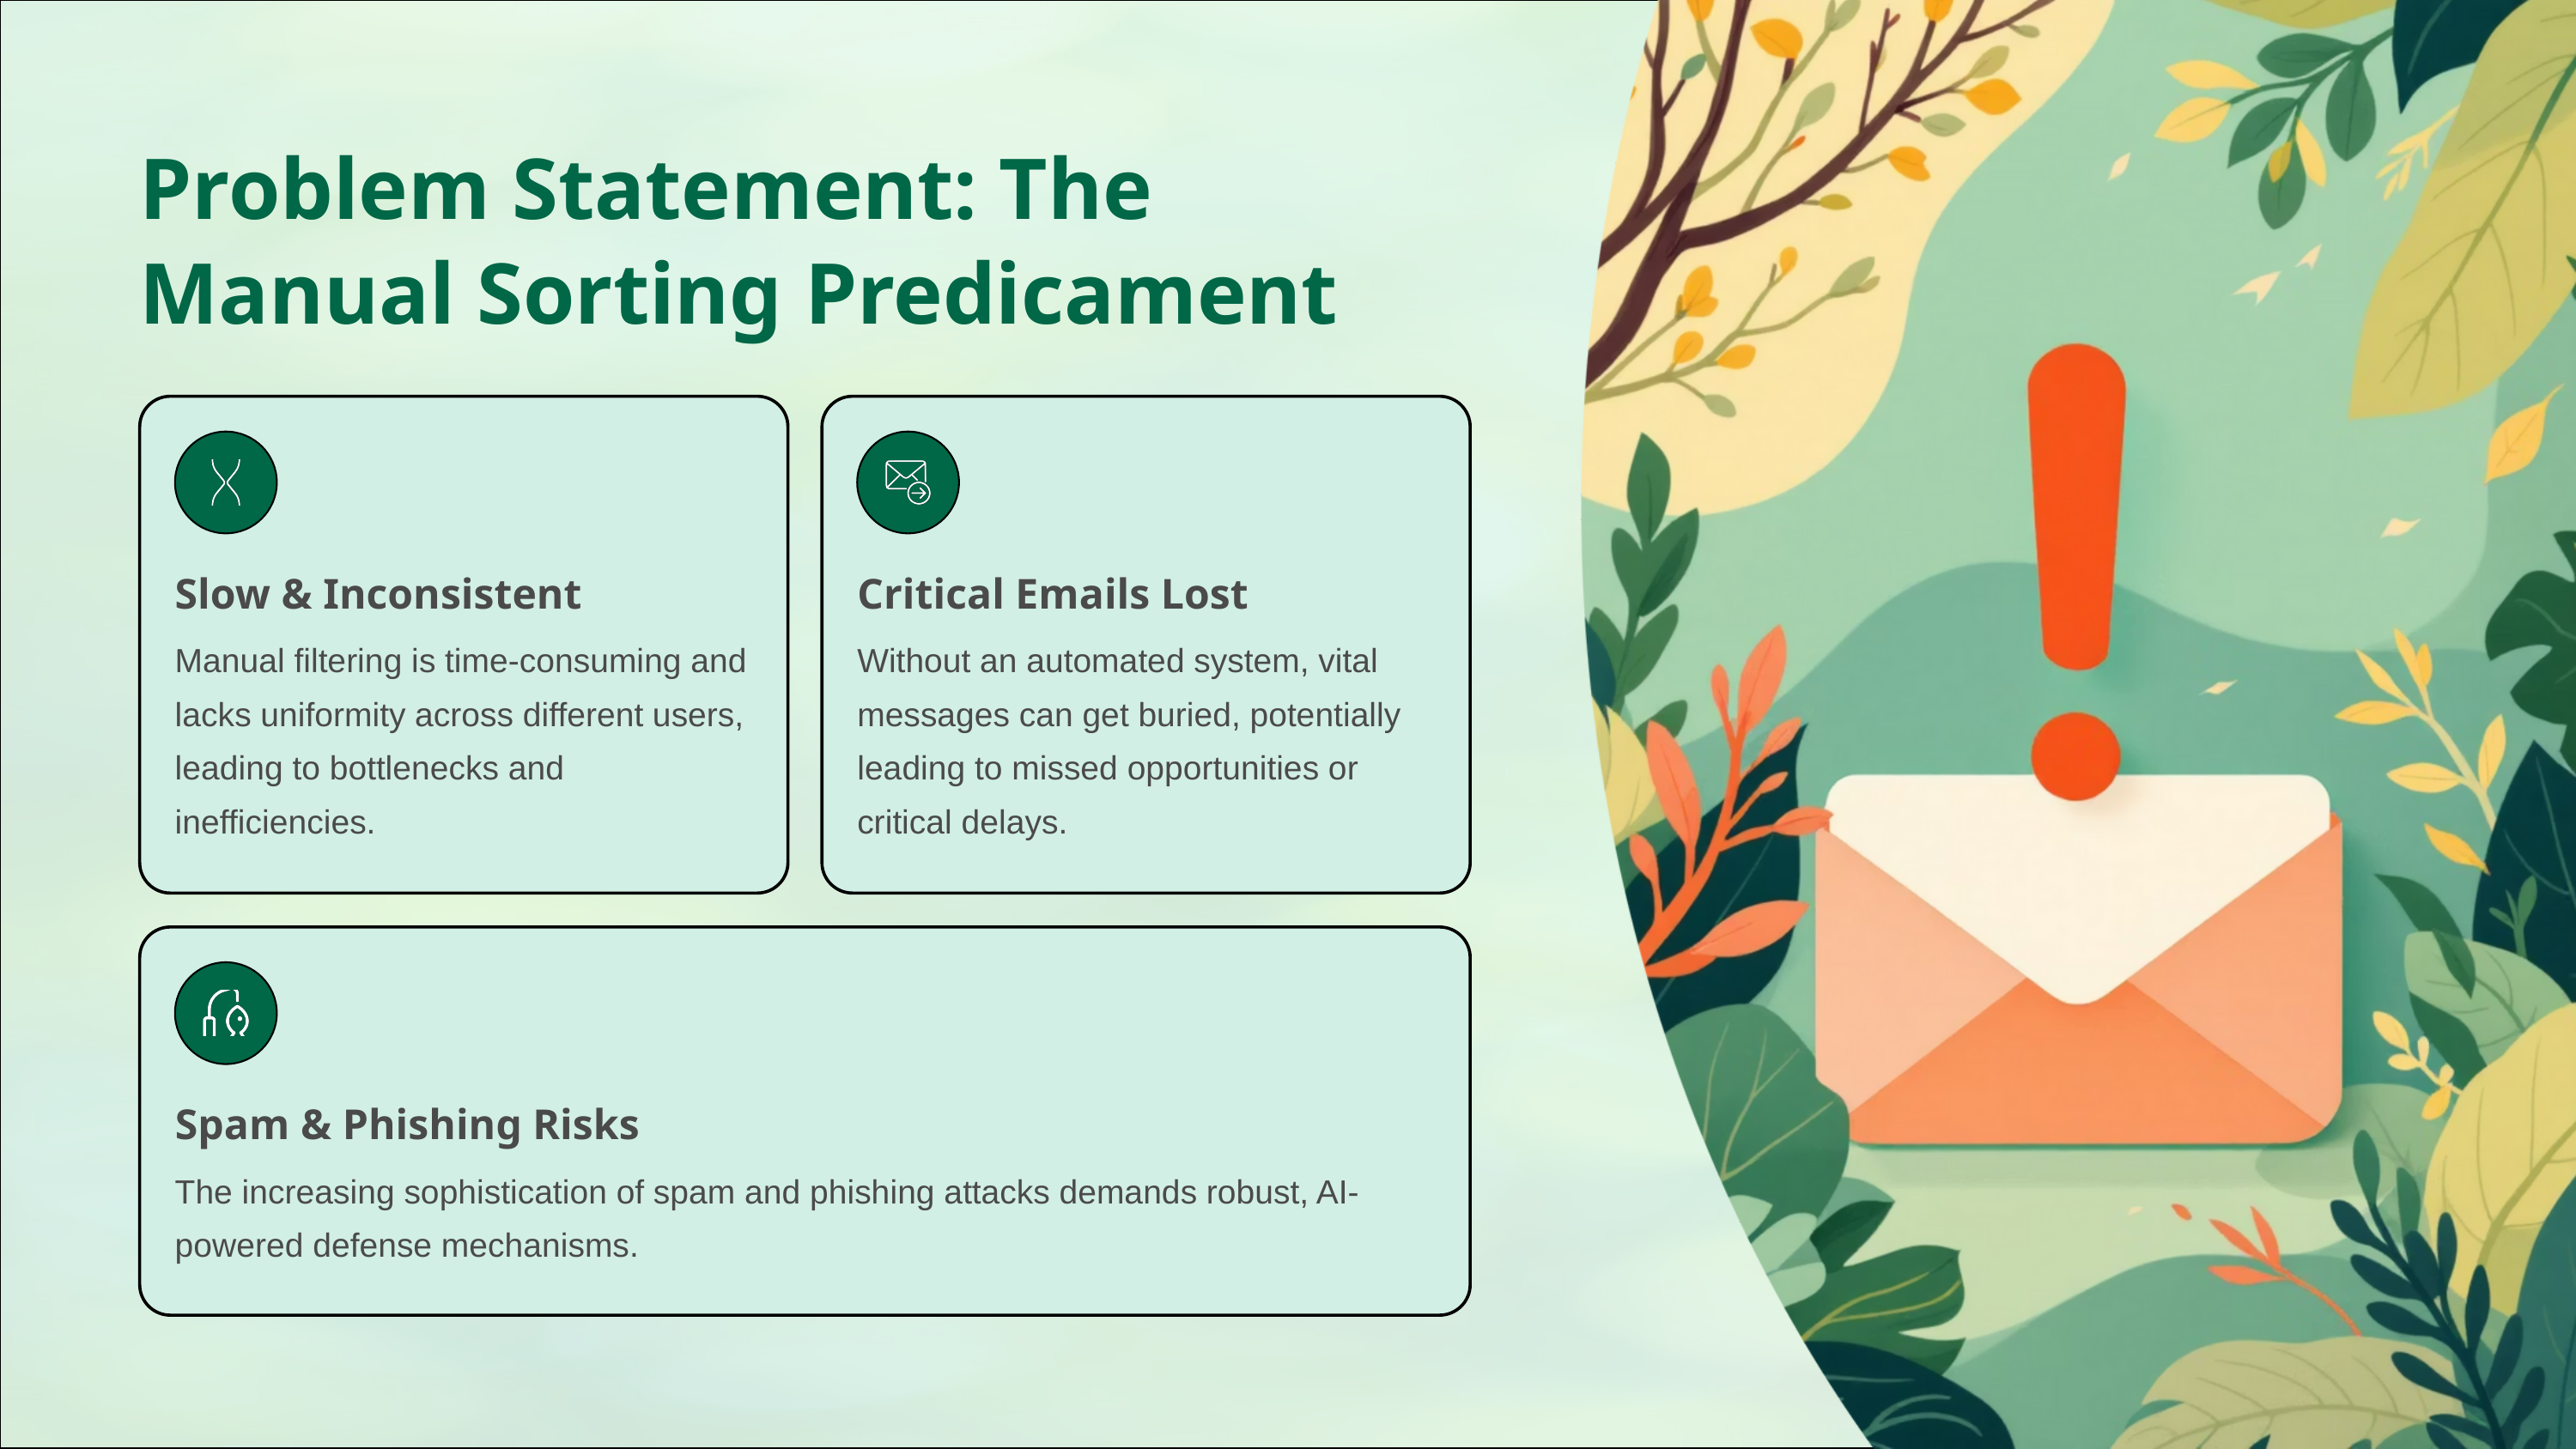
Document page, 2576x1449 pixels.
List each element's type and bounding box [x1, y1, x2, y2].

text_box [138, 925, 1472, 1317]
text_box [1561, 0, 2576, 1449]
text_box [138, 395, 789, 894]
text_box [0, 0, 1558, 1449]
text_box [857, 431, 960, 534]
text_box [174, 431, 277, 534]
text_box [821, 395, 1472, 894]
text_box [174, 961, 277, 1064]
